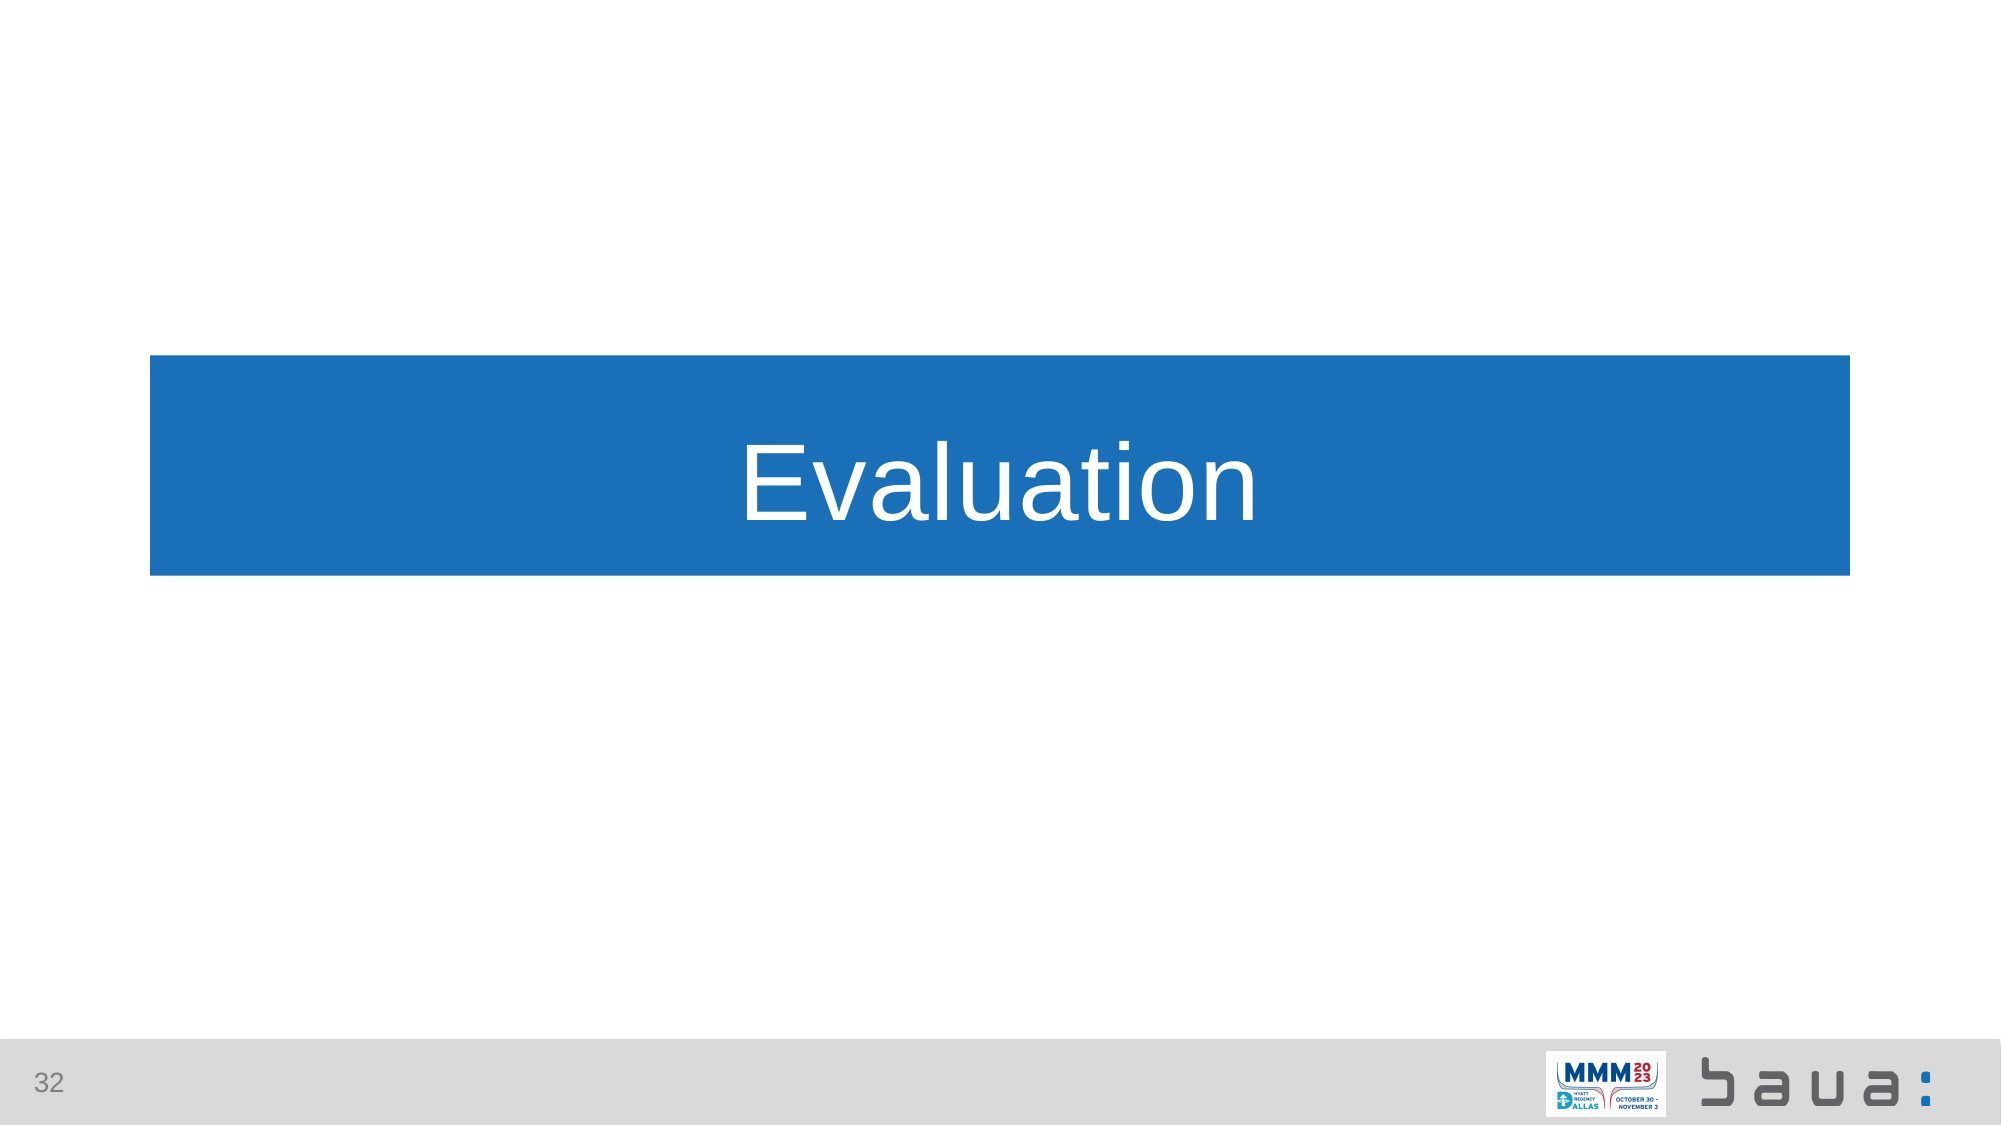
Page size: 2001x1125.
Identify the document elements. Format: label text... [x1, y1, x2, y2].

picture [1545, 1050, 1666, 1117]
slide_number 32 [33, 1051, 141, 1112]
title Evaluation [150, 355, 1850, 576]
